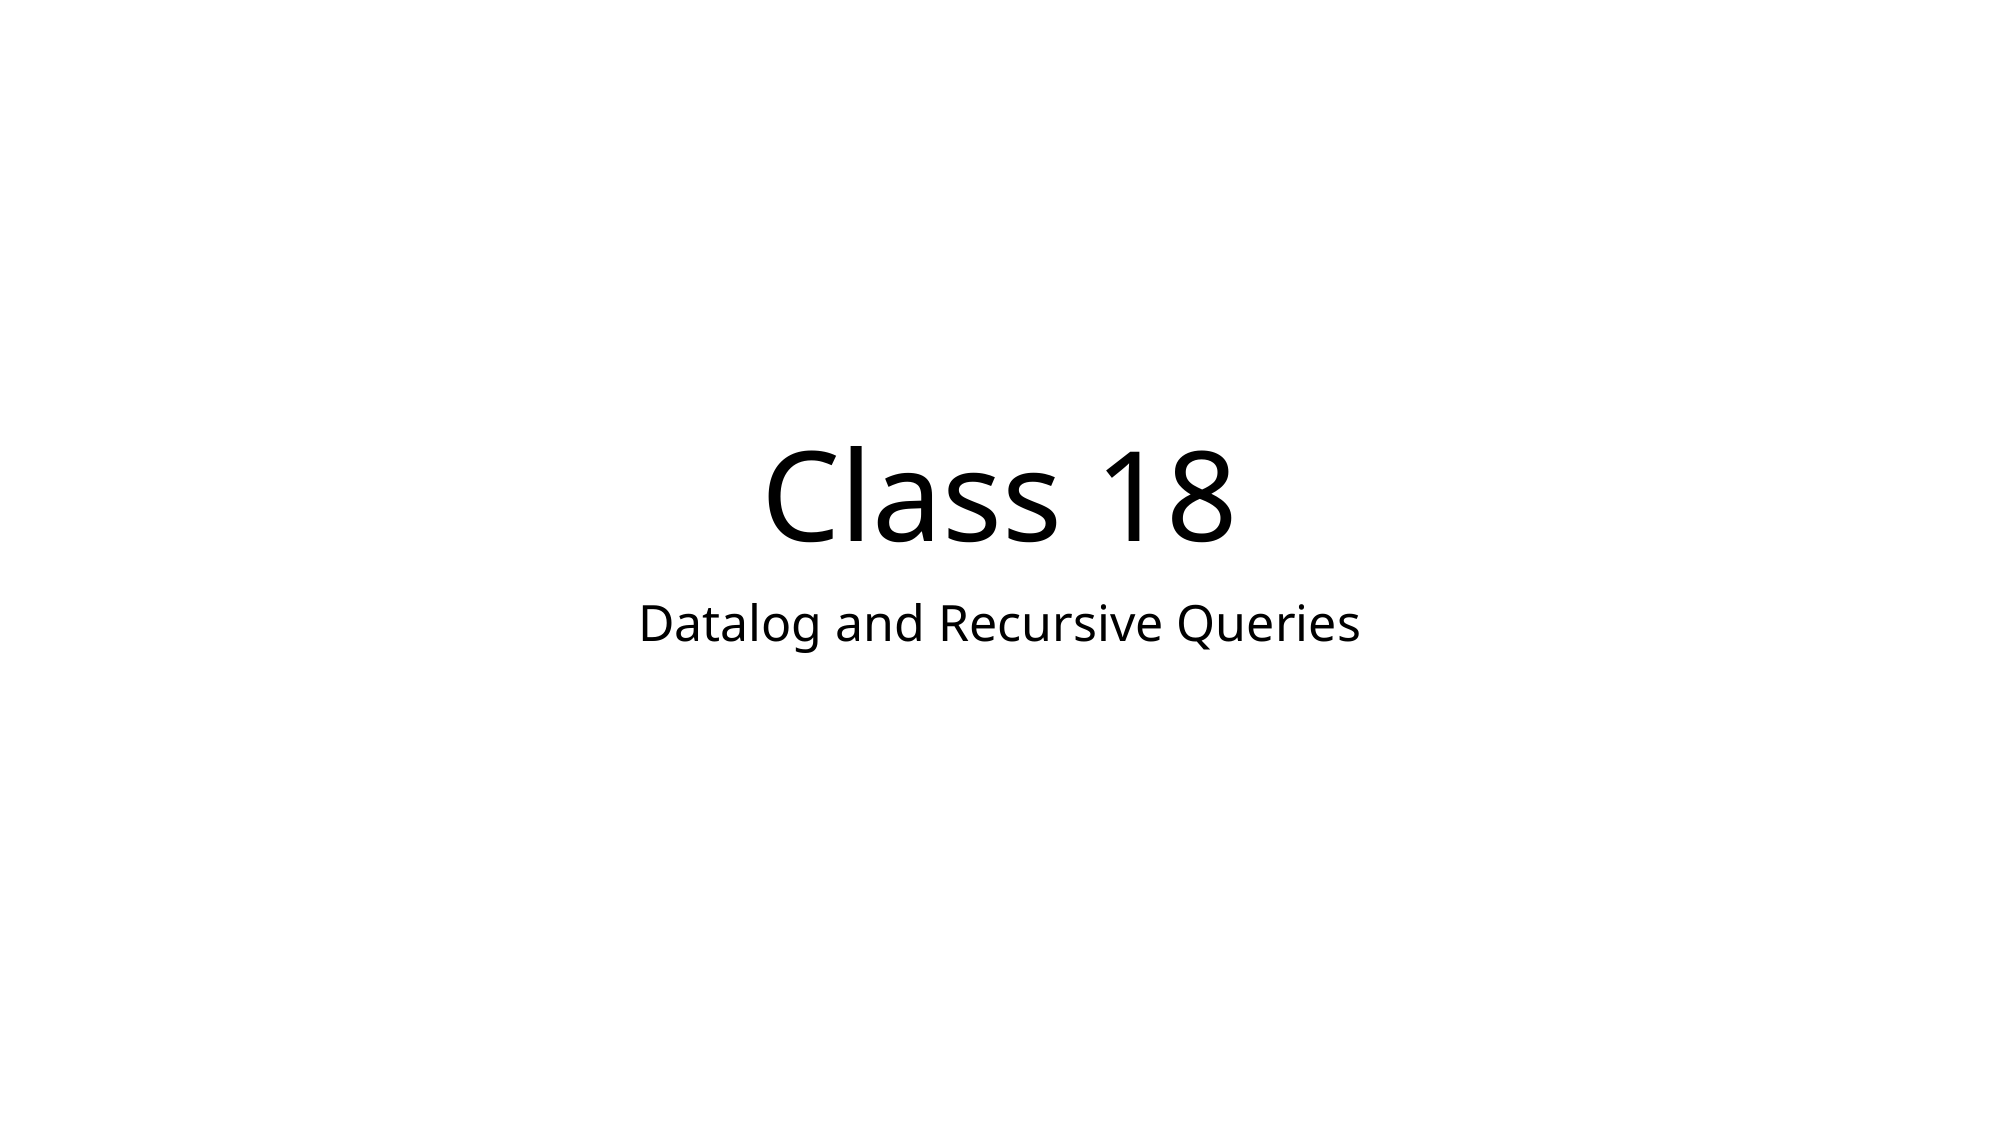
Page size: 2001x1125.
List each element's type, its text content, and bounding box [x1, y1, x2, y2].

title Class 18 [249, 184, 1750, 576]
subtitle Datalog and Recursive Queries [249, 590, 1750, 863]
